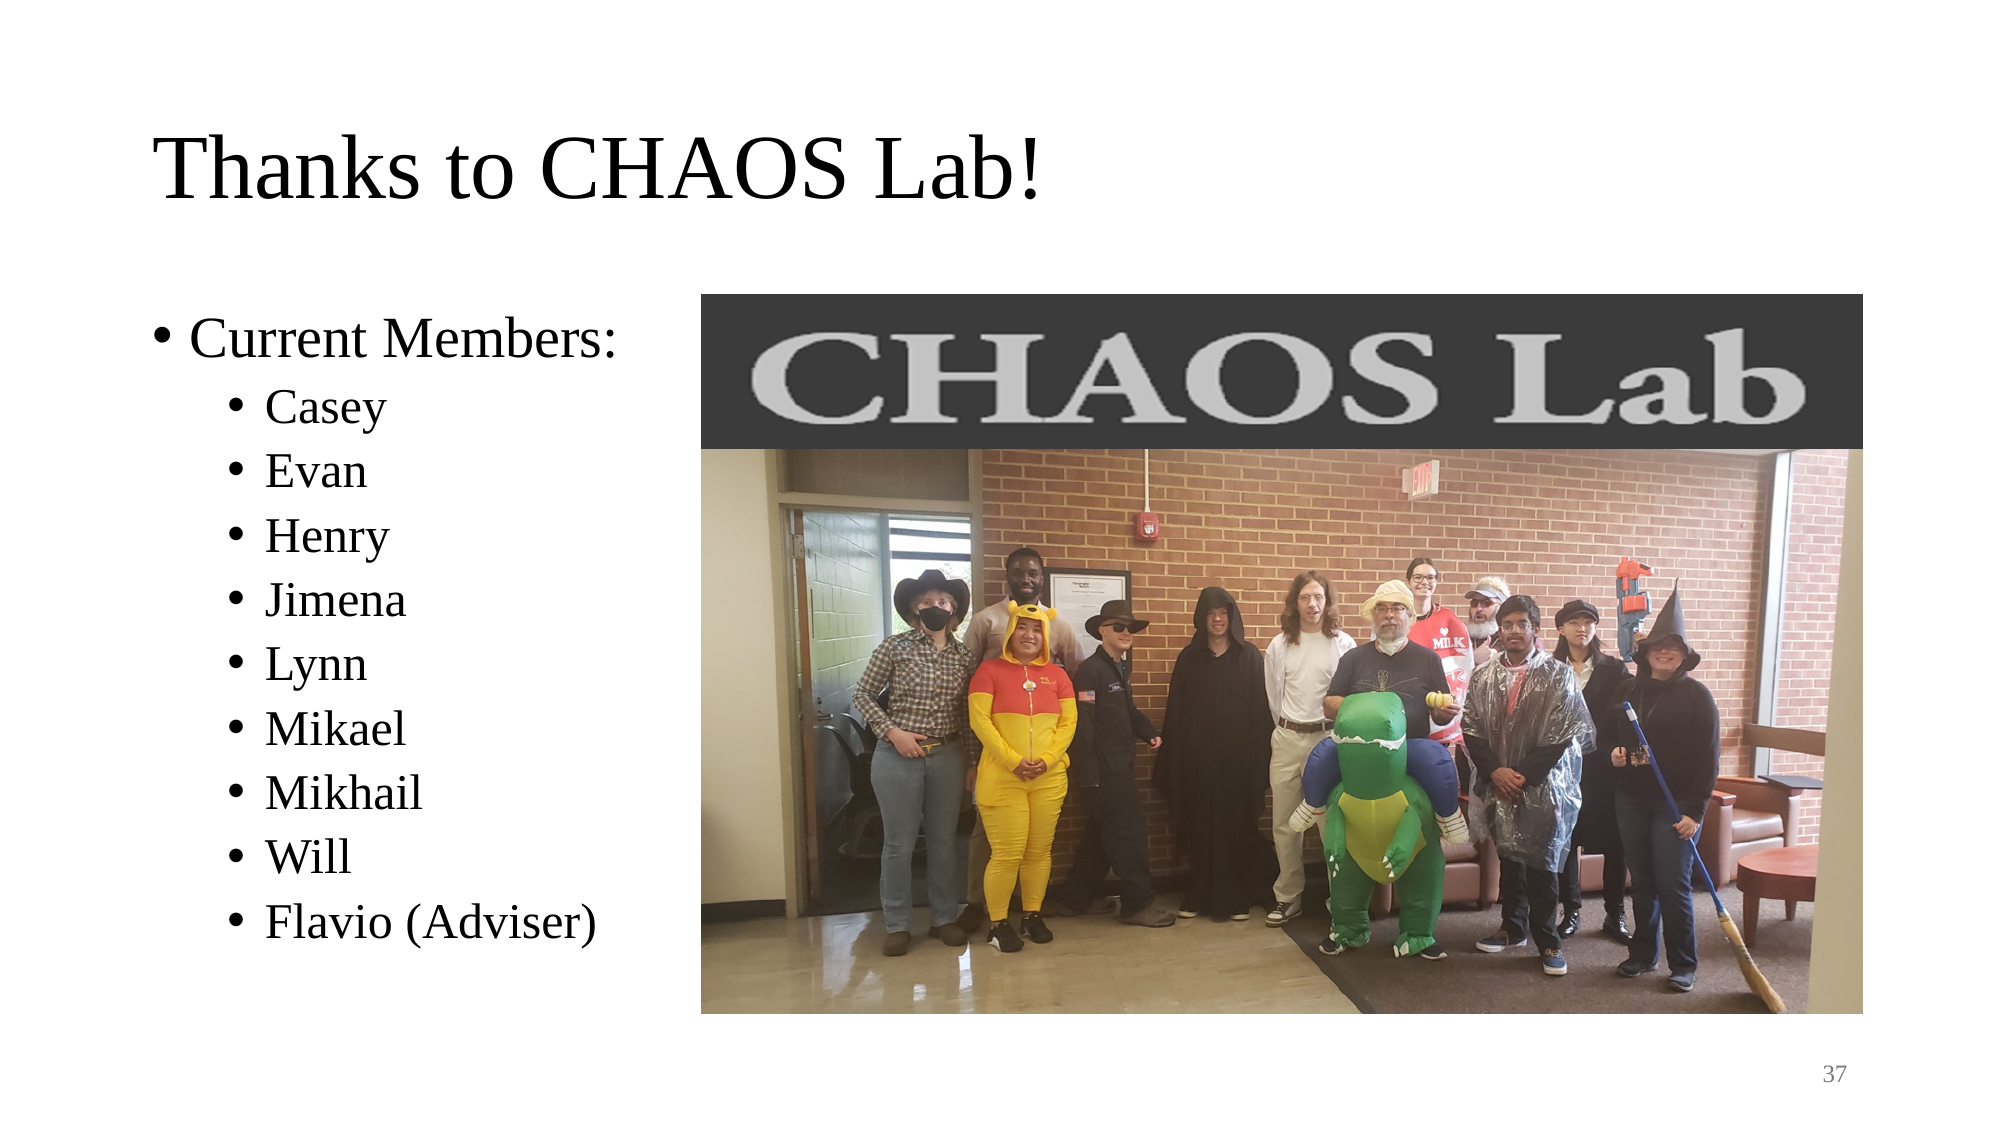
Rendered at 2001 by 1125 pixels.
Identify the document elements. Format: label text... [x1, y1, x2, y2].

picture [700, 291, 1864, 1014]
title Thanks to CHAOS Lab! [137, 59, 1863, 278]
slide_number 37 [1412, 1042, 1863, 1103]
list Current Members: Casey Evan Henry Jimena Lynn Mikael Mikhail Will Flavio (Adviser) [137, 299, 684, 1014]
